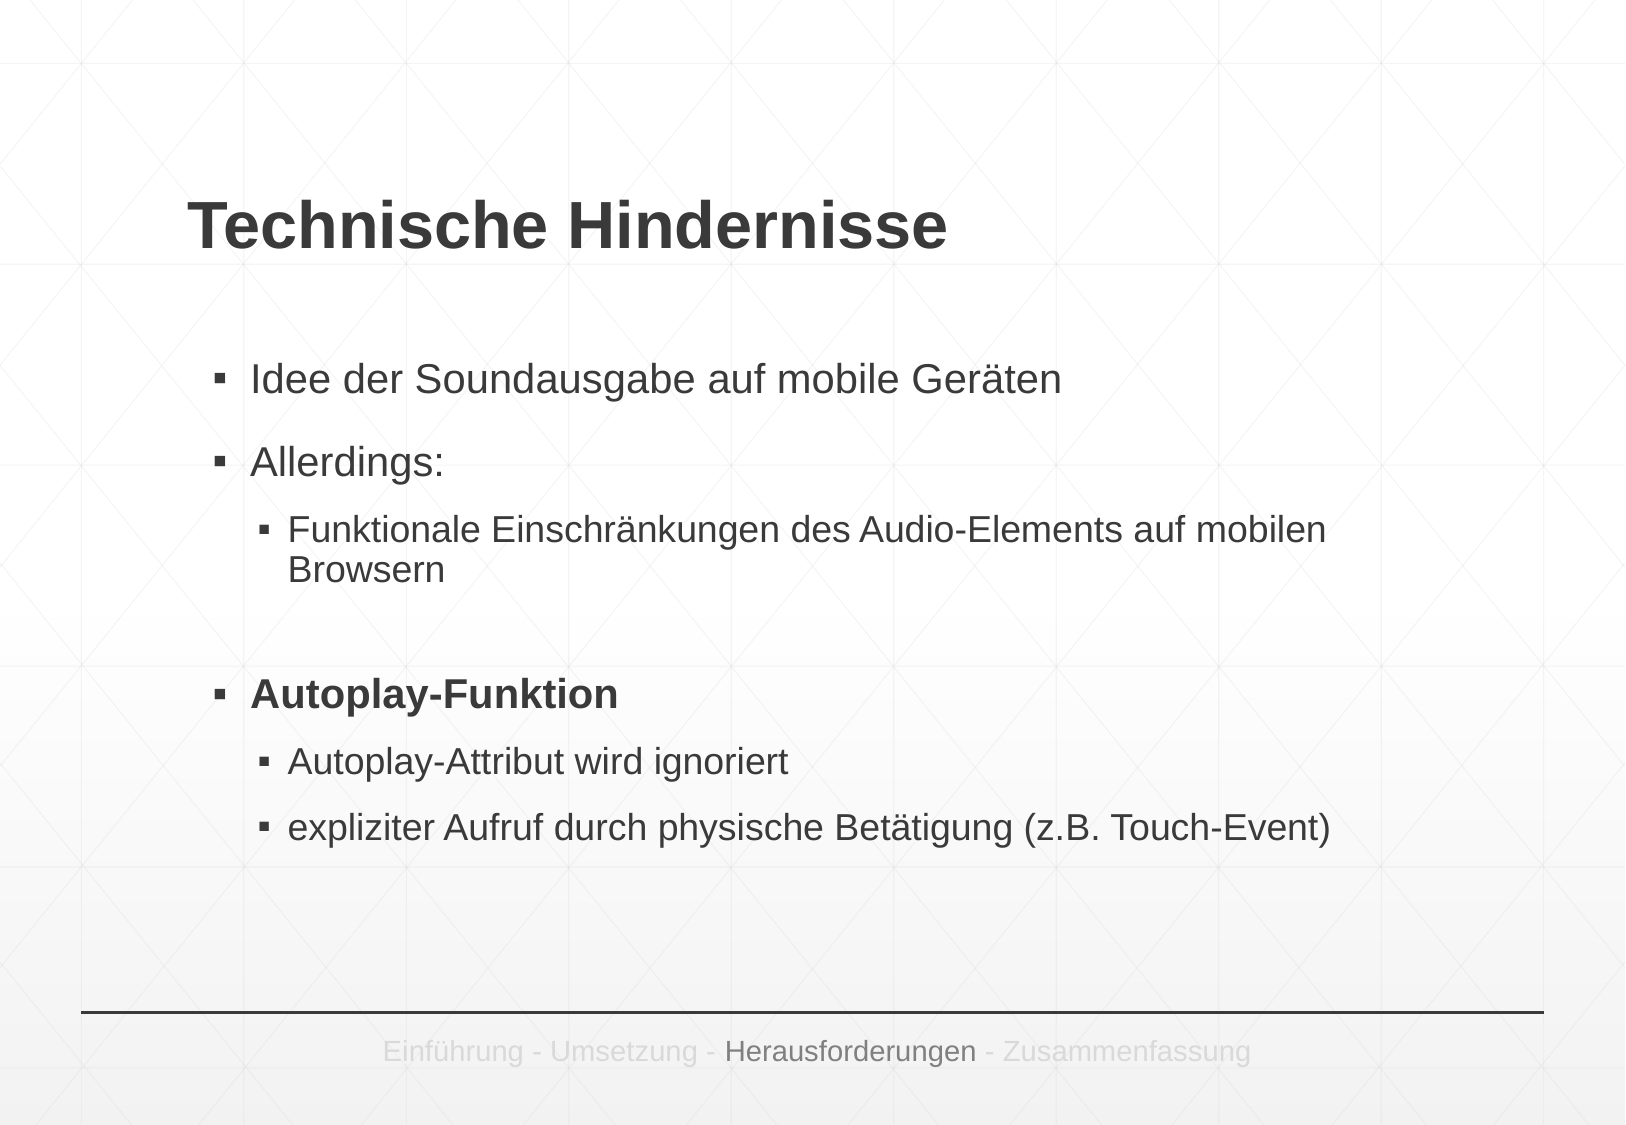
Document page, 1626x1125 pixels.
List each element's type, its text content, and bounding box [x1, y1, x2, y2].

title Technische Hindernisse [172, 82, 1453, 271]
text_box Einführung - Umsetzung - Herausforderungen - Zusammenfassung [367, 1028, 1268, 1084]
list Autoplay-Funktion Autoplay-Attribut wird ignoriert expliziter Aufruf durch physische Betätigung (z.B. Touch-Event) [197, 666, 1478, 981]
text_box Idee der Soundausgabe auf mobile Geräten Allerdings: Funktionale Einschränkungen des Audio-Elements auf mobilen Browsern [197, 349, 1478, 666]
